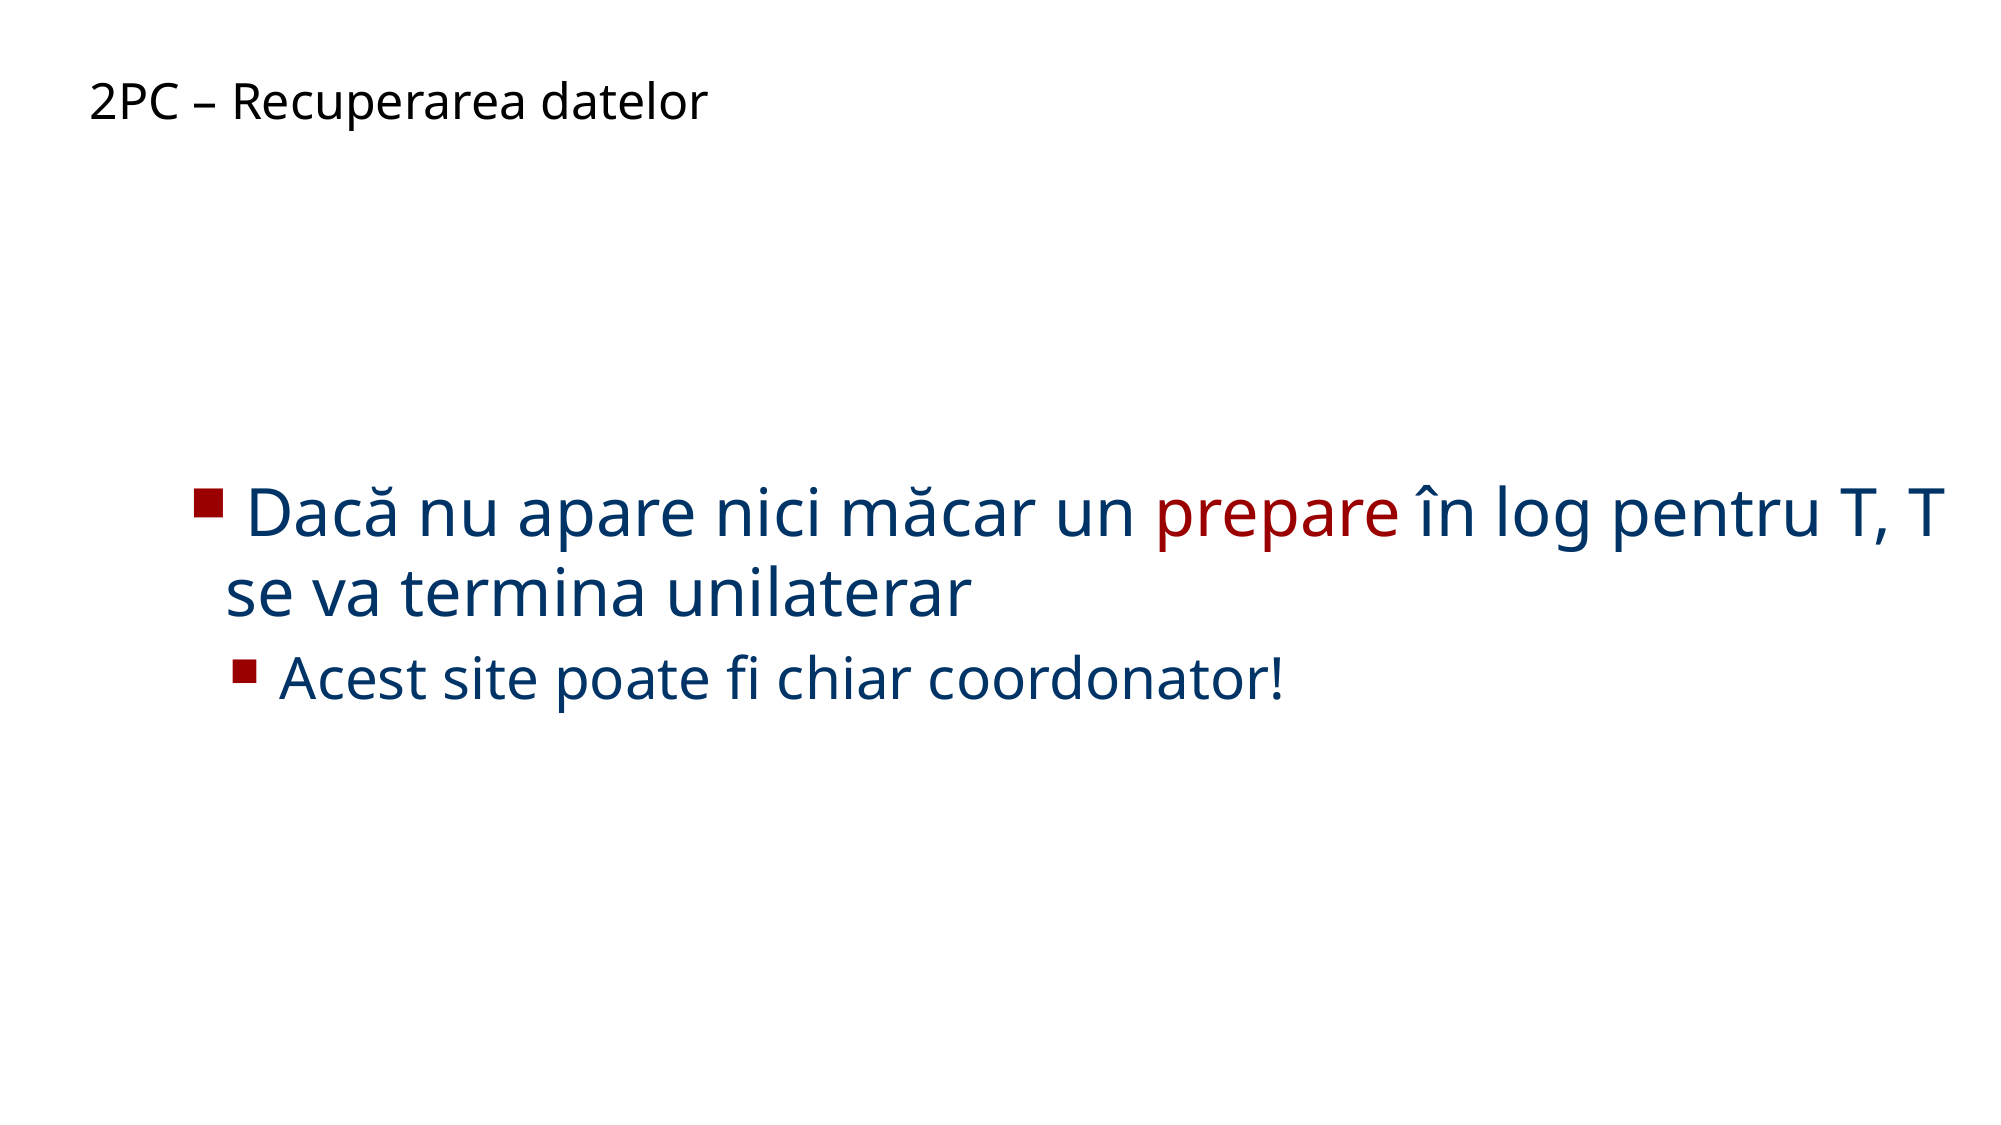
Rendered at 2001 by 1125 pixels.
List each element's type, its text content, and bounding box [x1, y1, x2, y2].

text_box Dacă nu apare nici măcar un prepare în log pentru T, T se va termina unilaterar Acest site poate fi chiar coordonator! [174, 462, 1975, 1050]
title 2PC – Recuperarea datelor [75, 62, 1689, 168]
